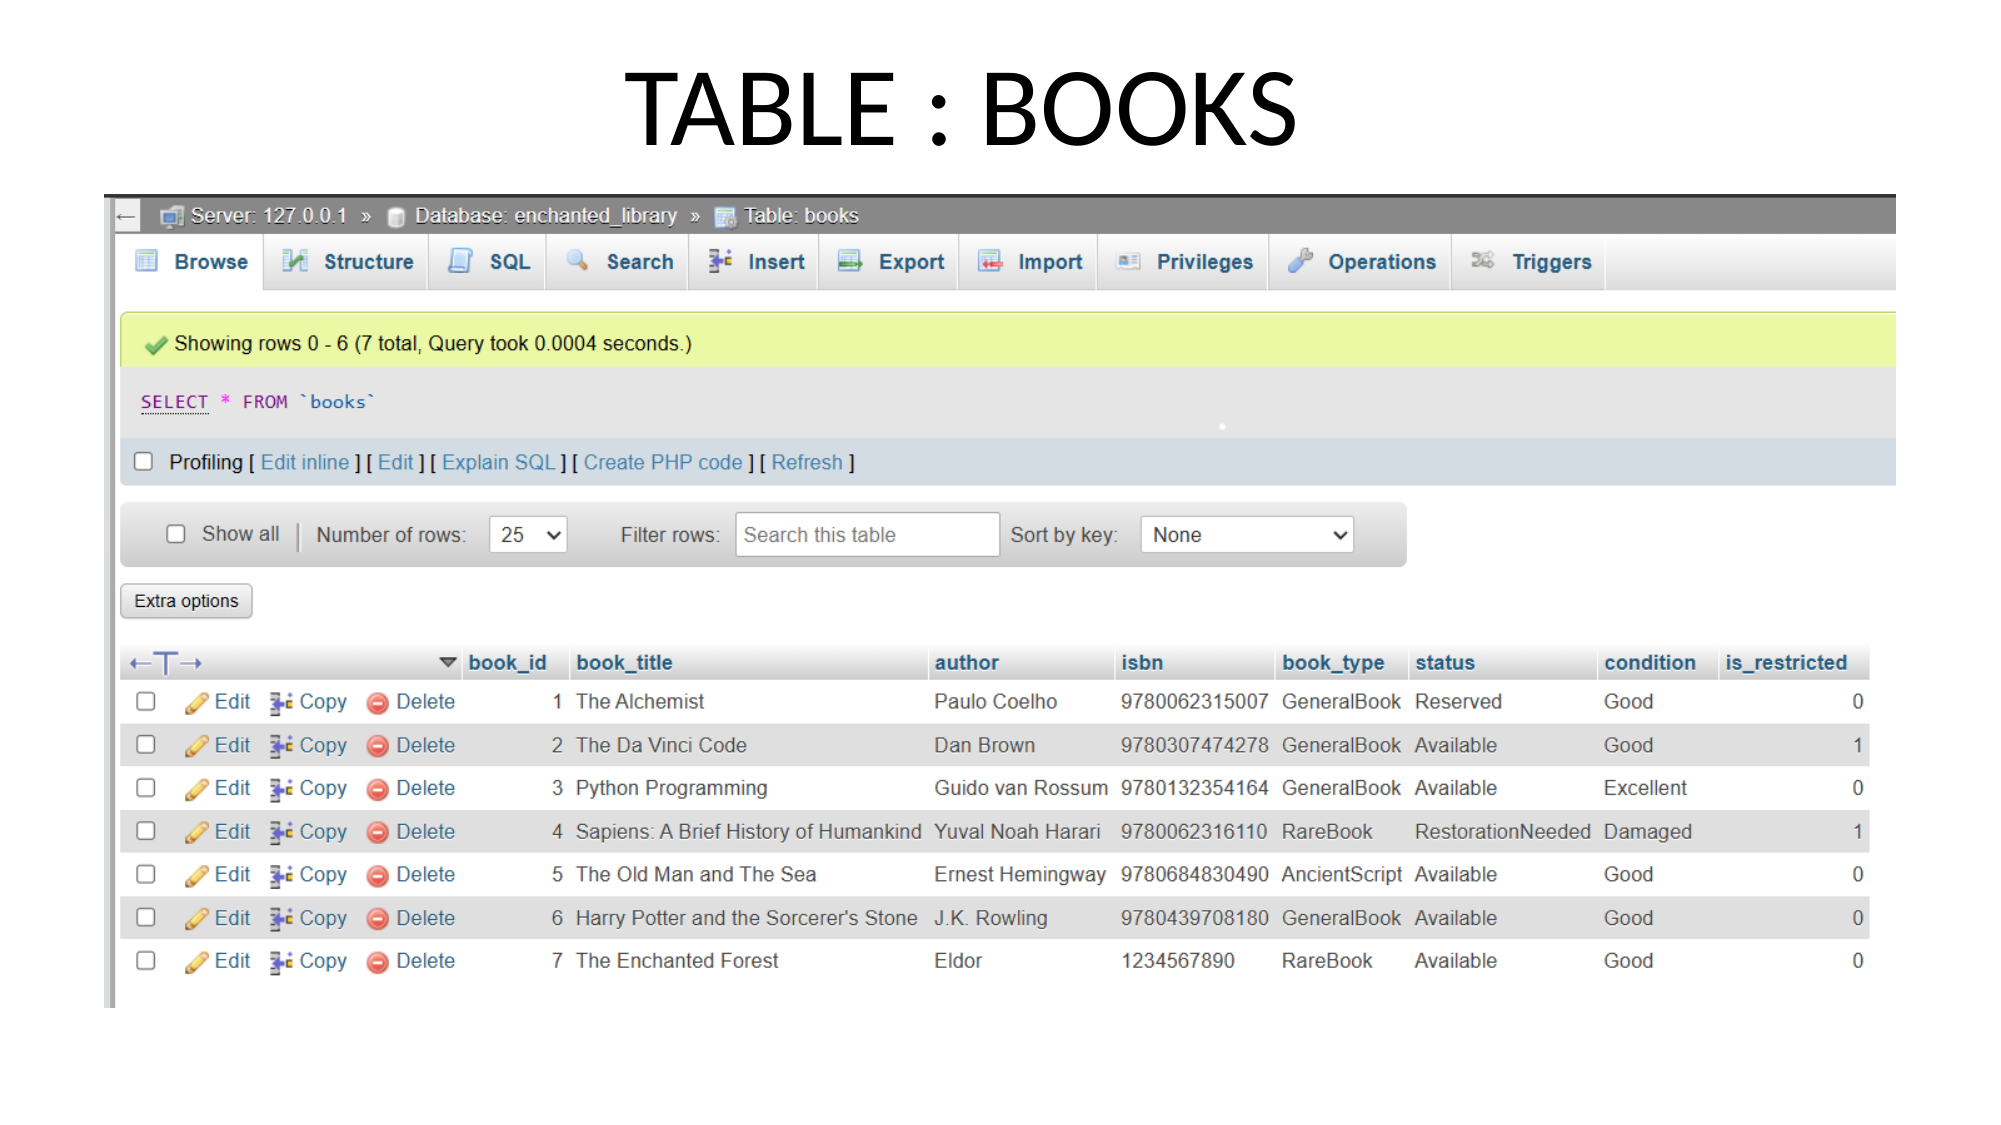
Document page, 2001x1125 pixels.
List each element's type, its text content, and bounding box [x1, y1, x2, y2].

text_box TABLE : BOOKS [609, 25, 1466, 176]
picture [104, 194, 1896, 1008]
